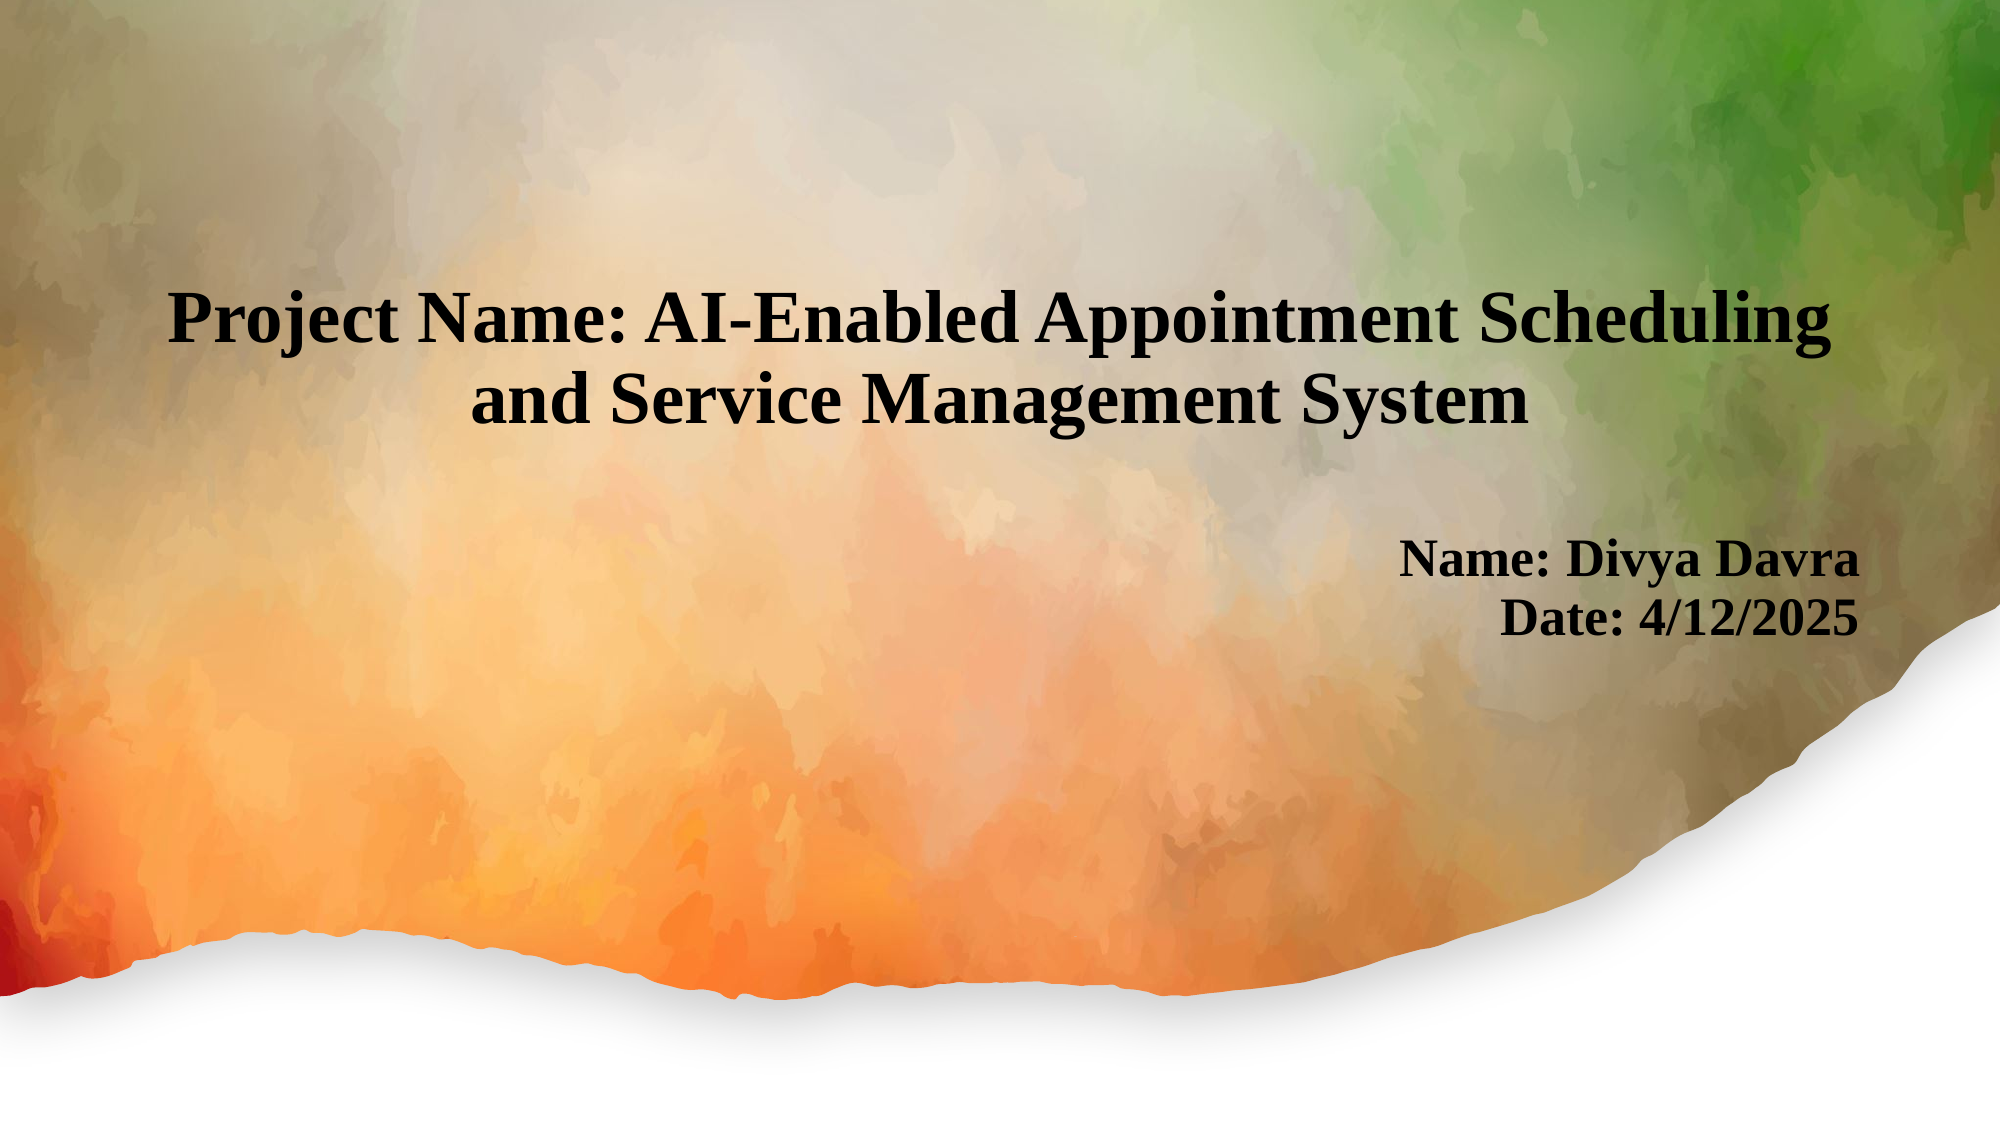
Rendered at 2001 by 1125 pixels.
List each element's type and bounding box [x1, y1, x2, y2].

picture [0, 0, 2000, 1000]
